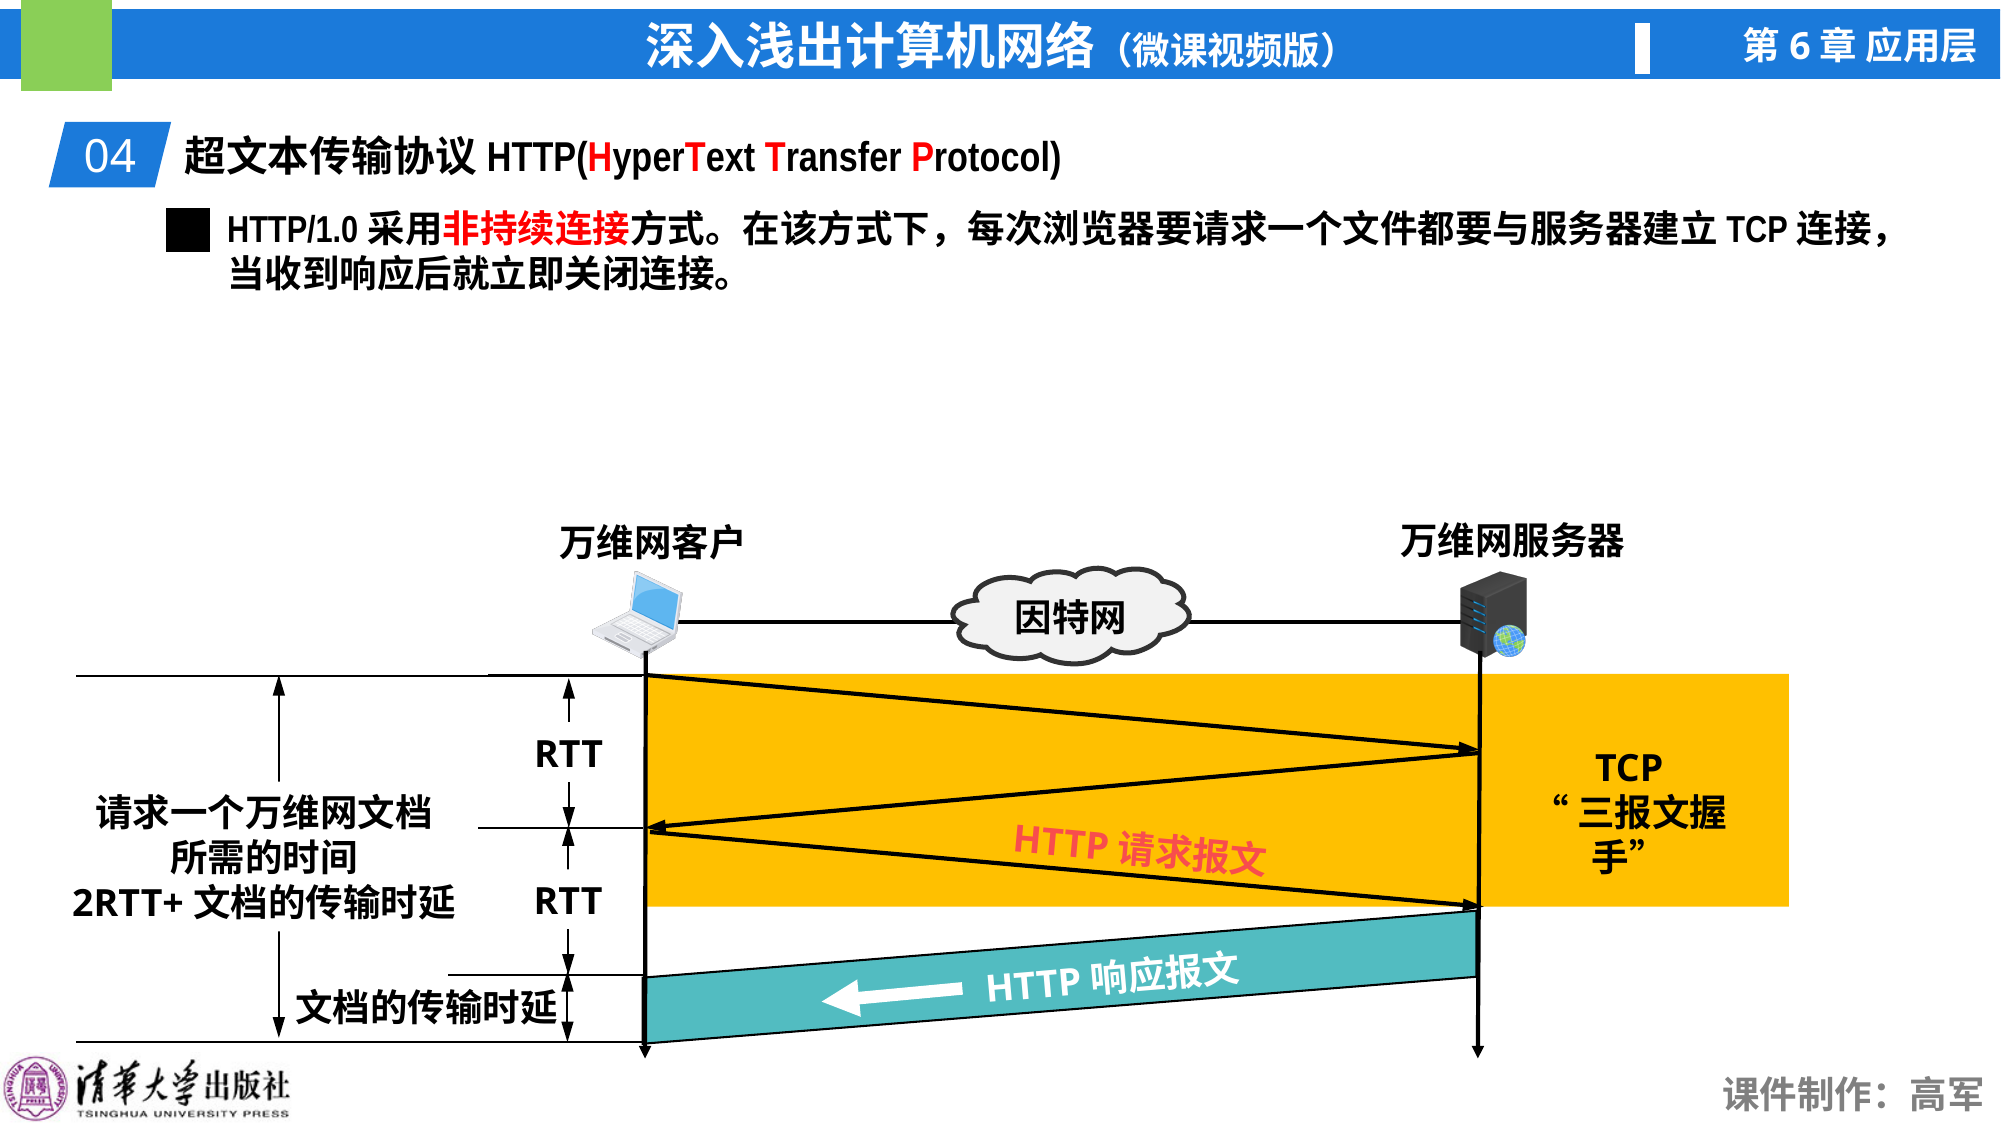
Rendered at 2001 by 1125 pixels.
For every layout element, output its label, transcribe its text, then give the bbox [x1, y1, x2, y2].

text_box HTTP/1.0采用非持续连接方式。在该方式下，每次浏览器要请求一个文件都要与服务器建立TCP连接，当收到响应后就立即关闭连接。 [212, 195, 1950, 306]
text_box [54, 674, 643, 1043]
picture [0, 1052, 310, 1125]
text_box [644, 674, 1484, 907]
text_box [1481, 673, 1789, 907]
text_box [645, 650, 1481, 674]
text_box [166, 208, 210, 252]
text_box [539, 510, 1644, 664]
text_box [645, 907, 1481, 1059]
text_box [49, 122, 1099, 189]
